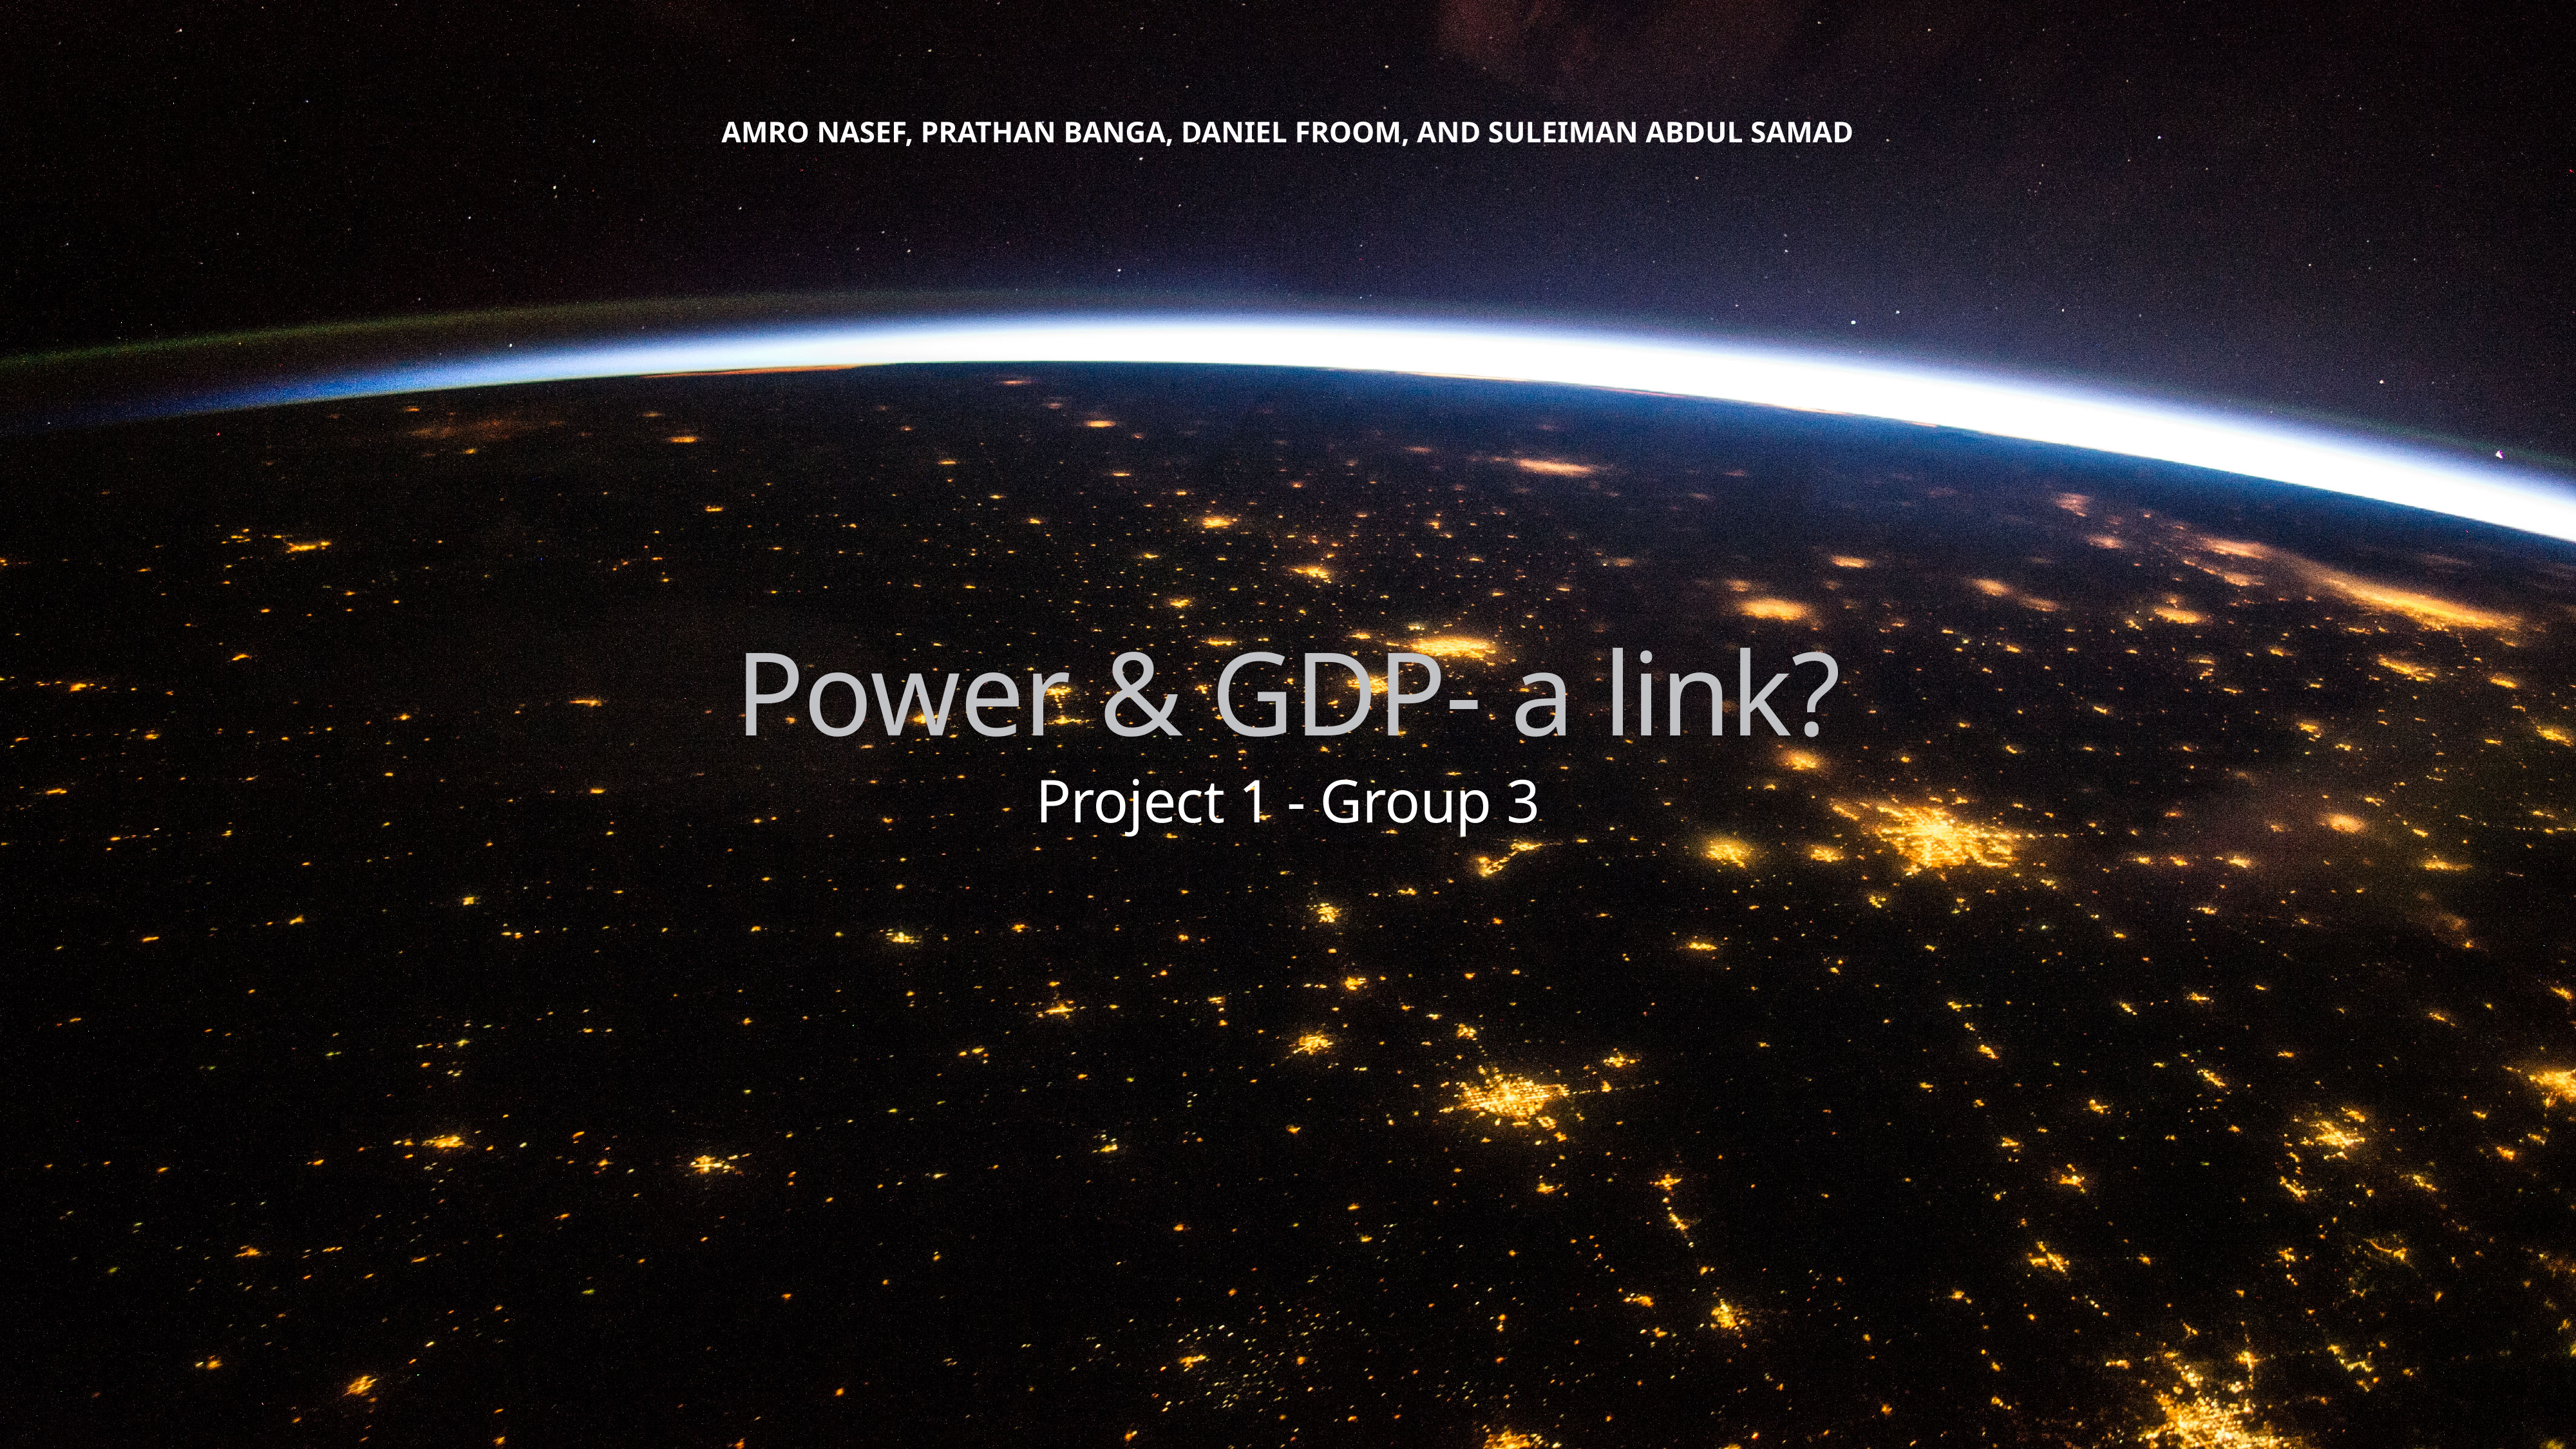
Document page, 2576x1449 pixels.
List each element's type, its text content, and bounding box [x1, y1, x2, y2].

list Amro Nasef, Prathan banga, daniel Froom, and Suleiman abdul samad [182, 106, 2394, 158]
picture [0, 0, 2576, 1449]
title Power & GDP- a link? [182, 467, 2394, 764]
subtitle Project 1 - Group 3 [182, 766, 2394, 982]
